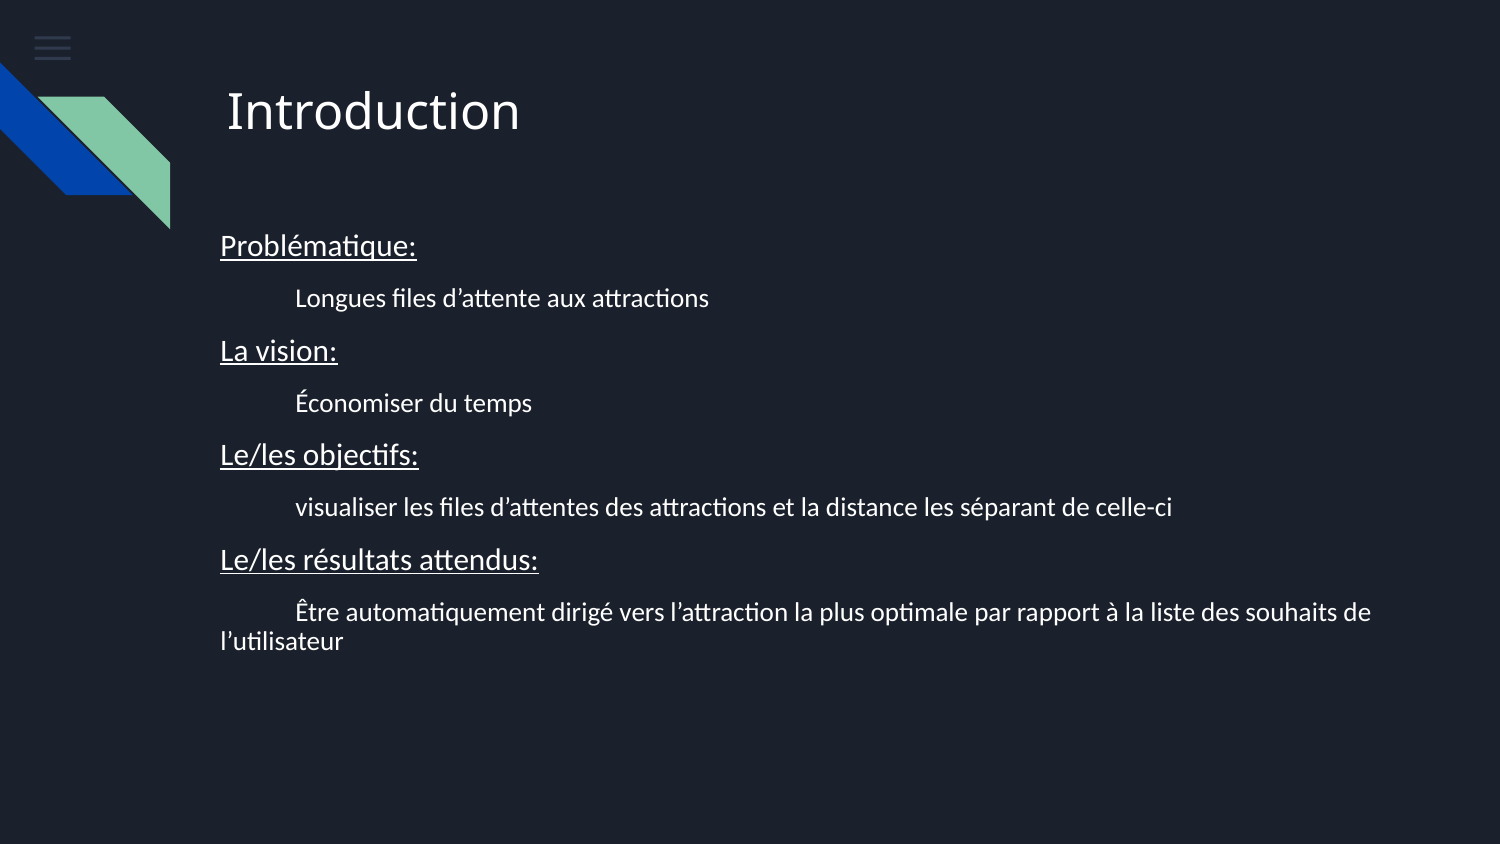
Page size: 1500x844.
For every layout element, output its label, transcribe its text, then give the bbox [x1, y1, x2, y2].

title Introduction [212, 64, 1368, 214]
list Problématique: Longues files d’attente aux attractions La vision: Économiser du temps Le/les objectifs: visualiser les files d’attentes des attractions et la distance les séparant de celle-ci Le/les résultats attendus: Être automatiquement dirigé vers l’attraction la plus optimale par rapport à la liste des souhaits de l’utilisateur [205, 214, 1472, 844]
